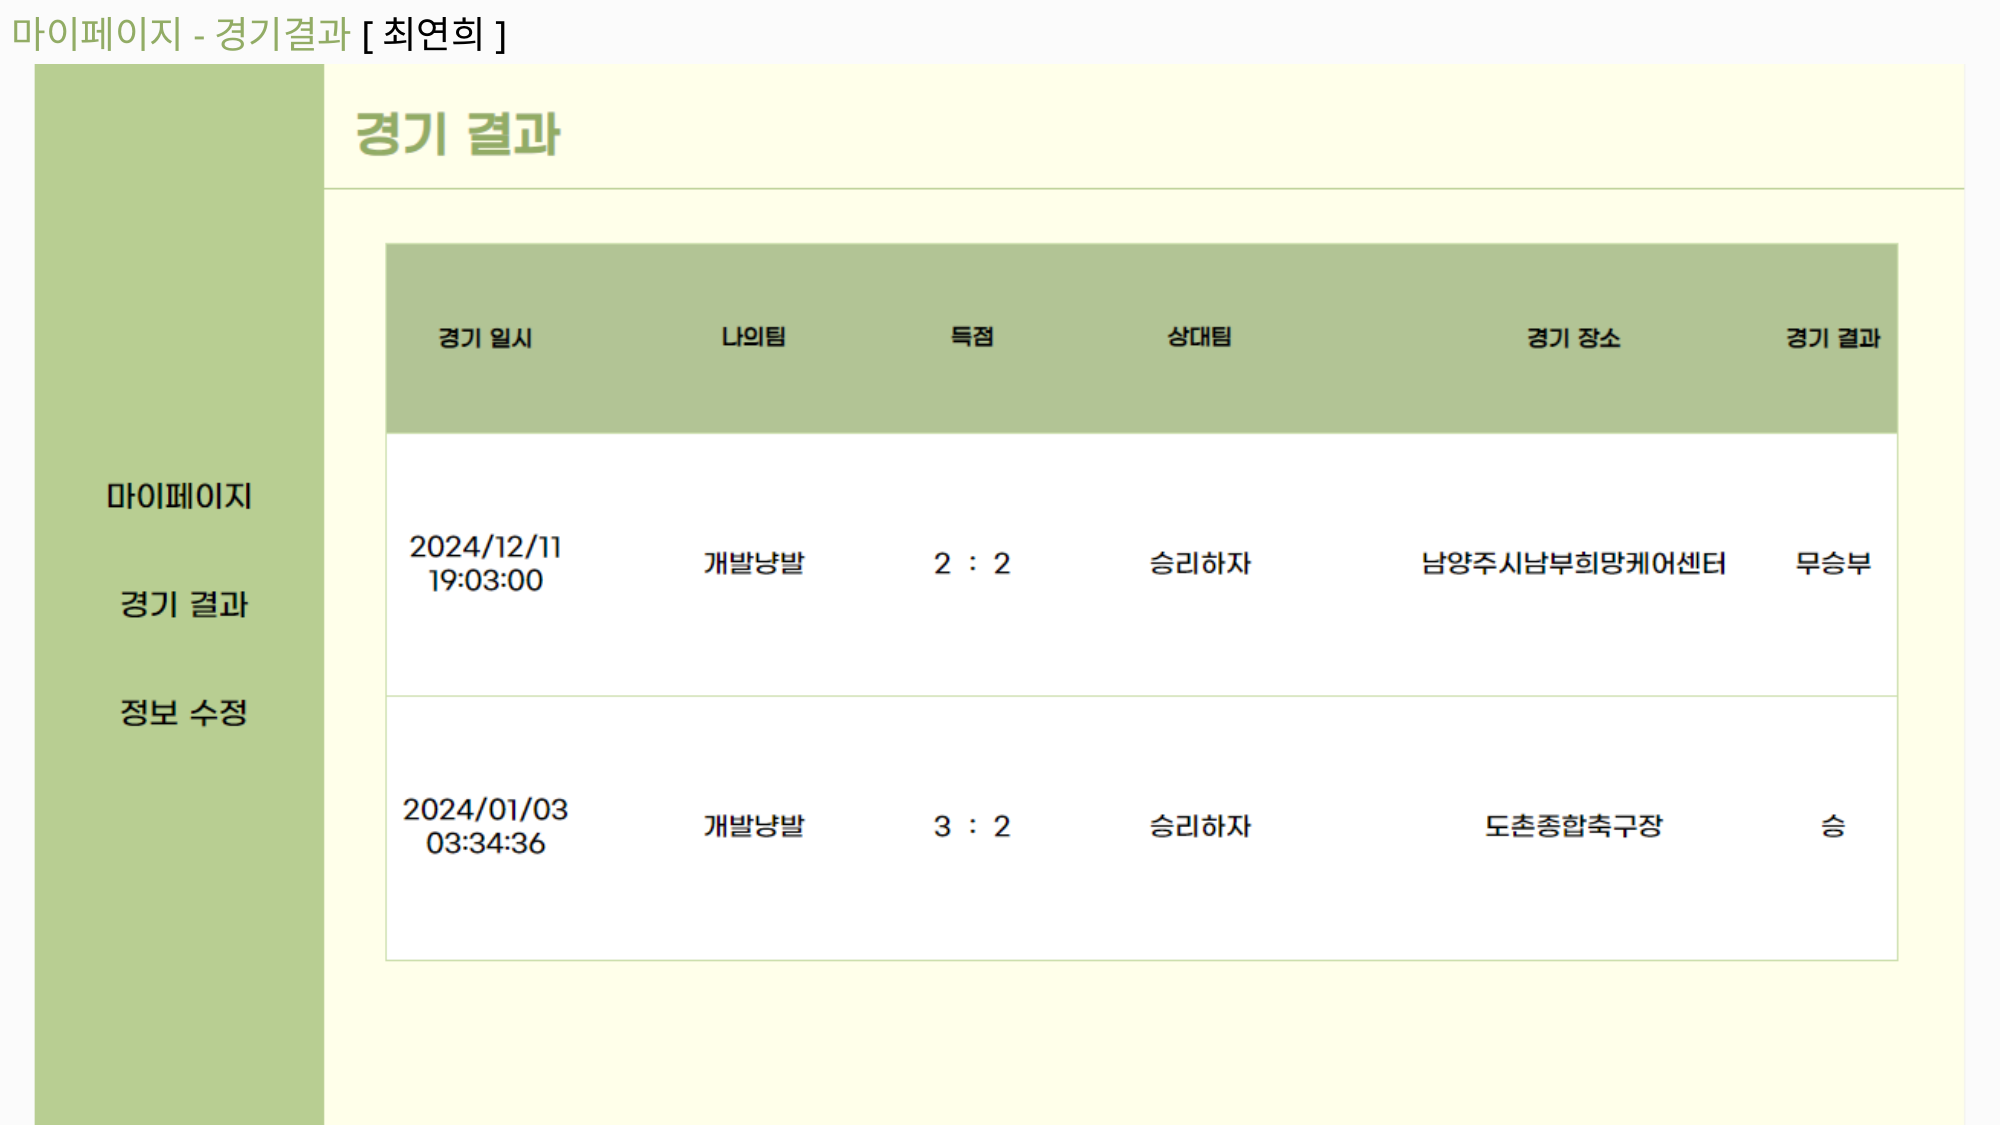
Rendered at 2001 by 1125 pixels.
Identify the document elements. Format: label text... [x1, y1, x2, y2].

text_box 마이페이지-경기결과[최연희] [0, 4, 522, 64]
picture [33, 64, 1966, 1125]
